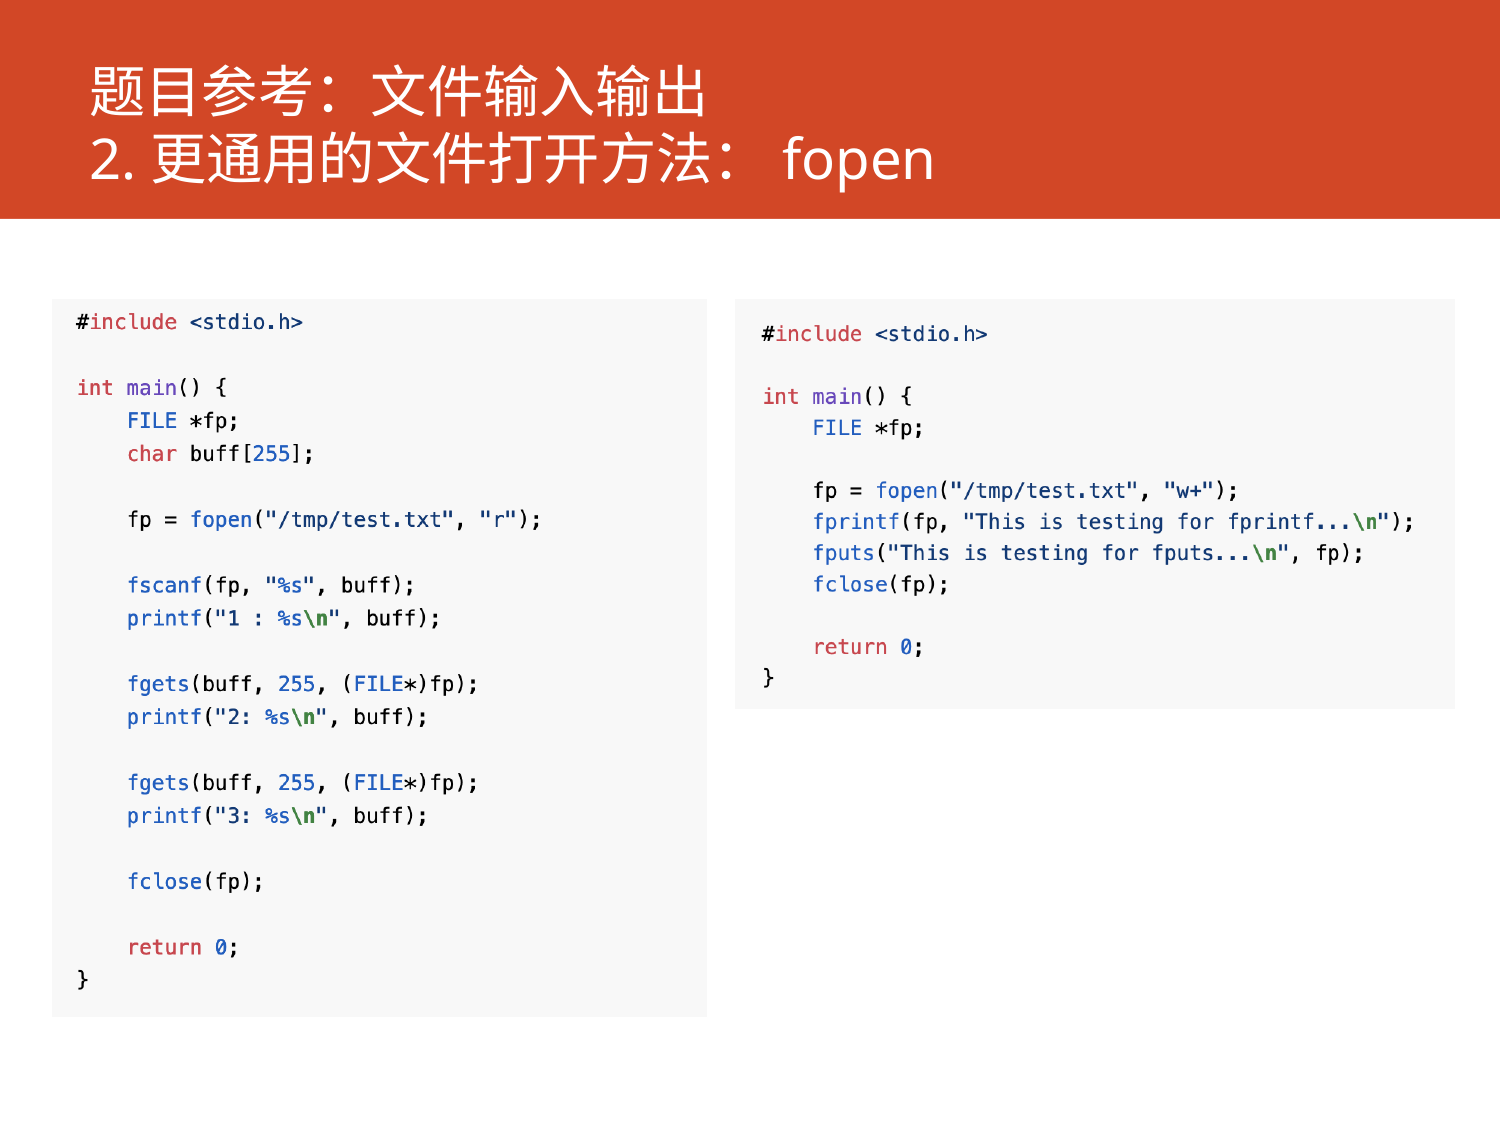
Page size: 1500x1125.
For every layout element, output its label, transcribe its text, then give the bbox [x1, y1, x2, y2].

title 题目参考：文件输入输出 2.更通用的文件打开方法：fopen [74, 0, 1397, 199]
picture [735, 299, 1455, 709]
picture [52, 299, 707, 1017]
